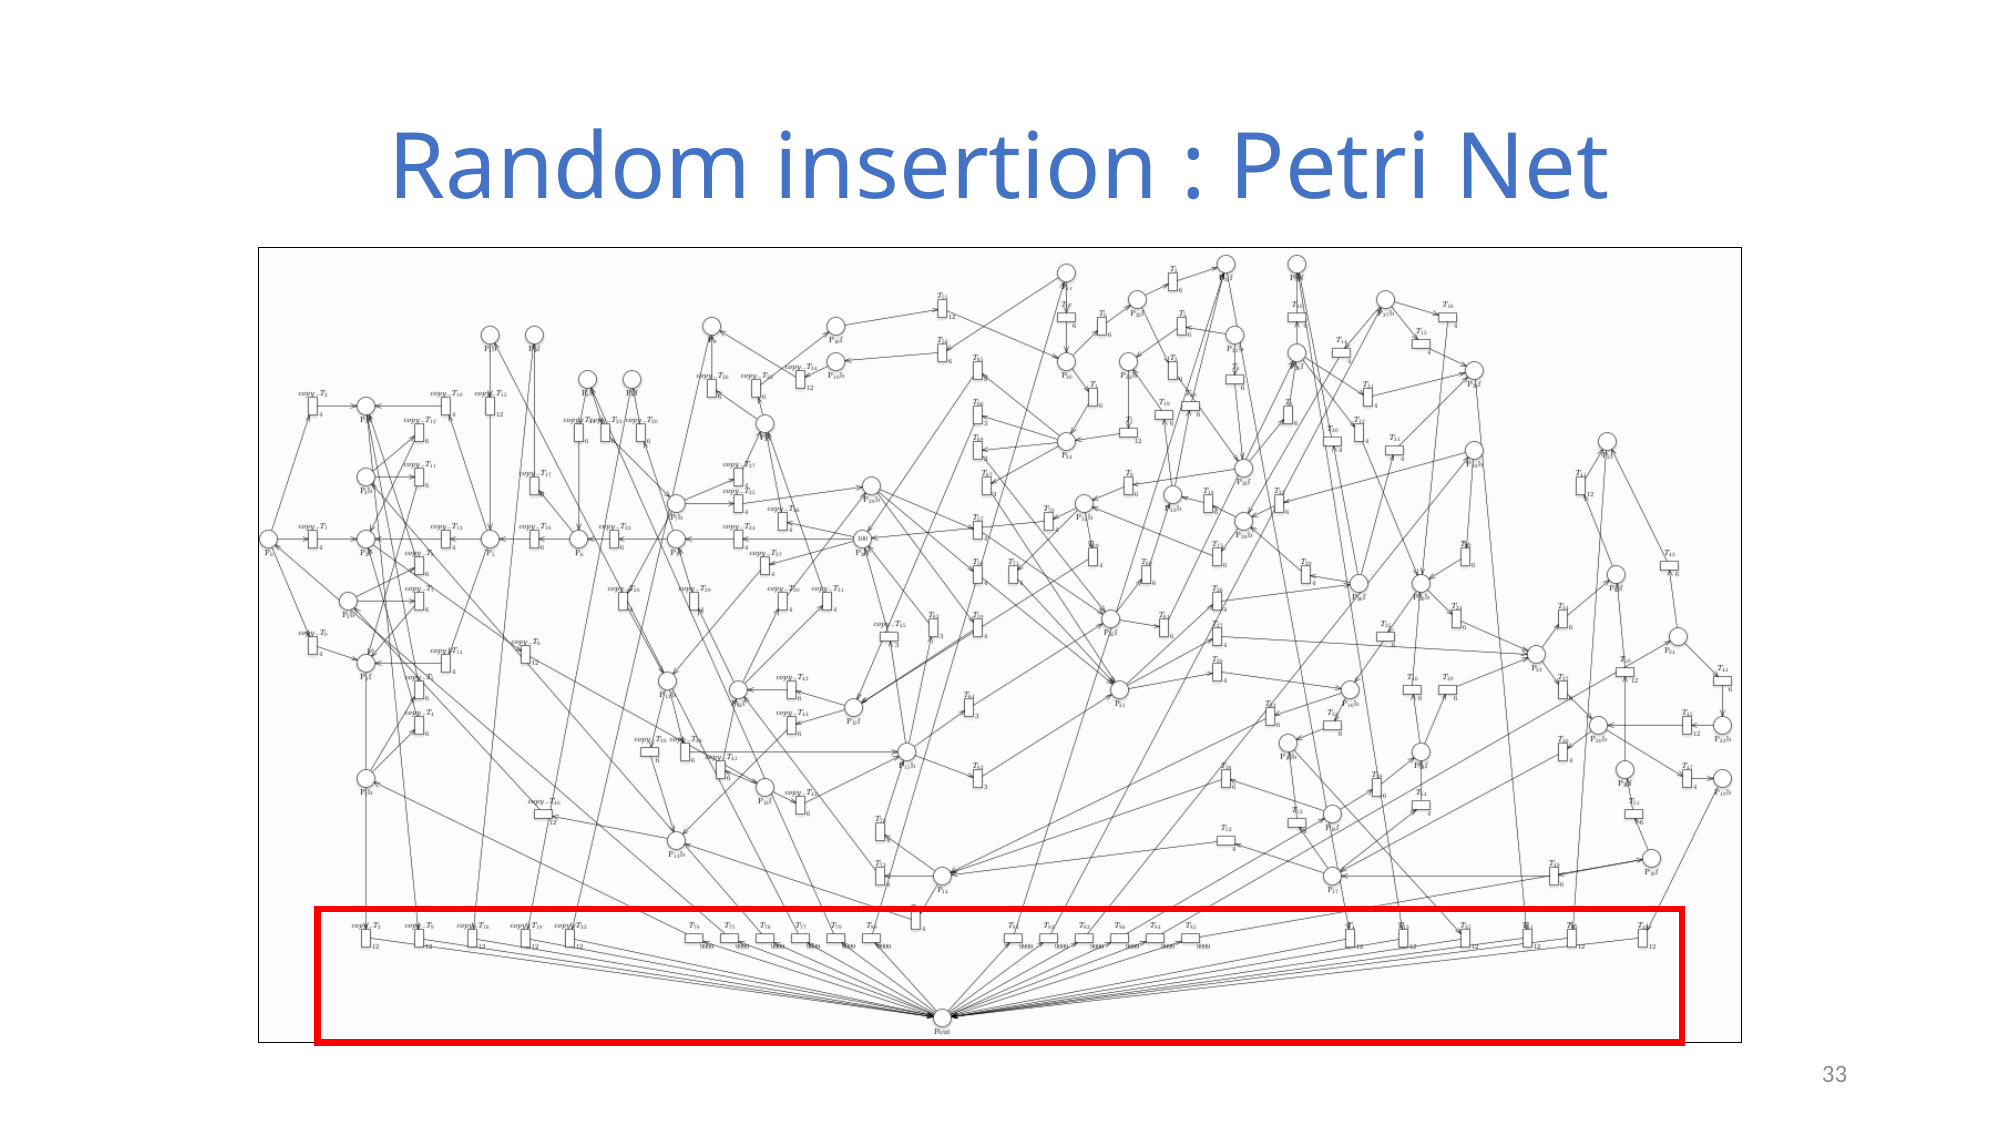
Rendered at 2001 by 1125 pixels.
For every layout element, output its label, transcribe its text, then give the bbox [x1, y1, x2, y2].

slide_number 33 [1412, 1042, 1863, 1103]
picture [258, 246, 1742, 1043]
title Random insertion : Petri Net [137, 59, 1863, 278]
